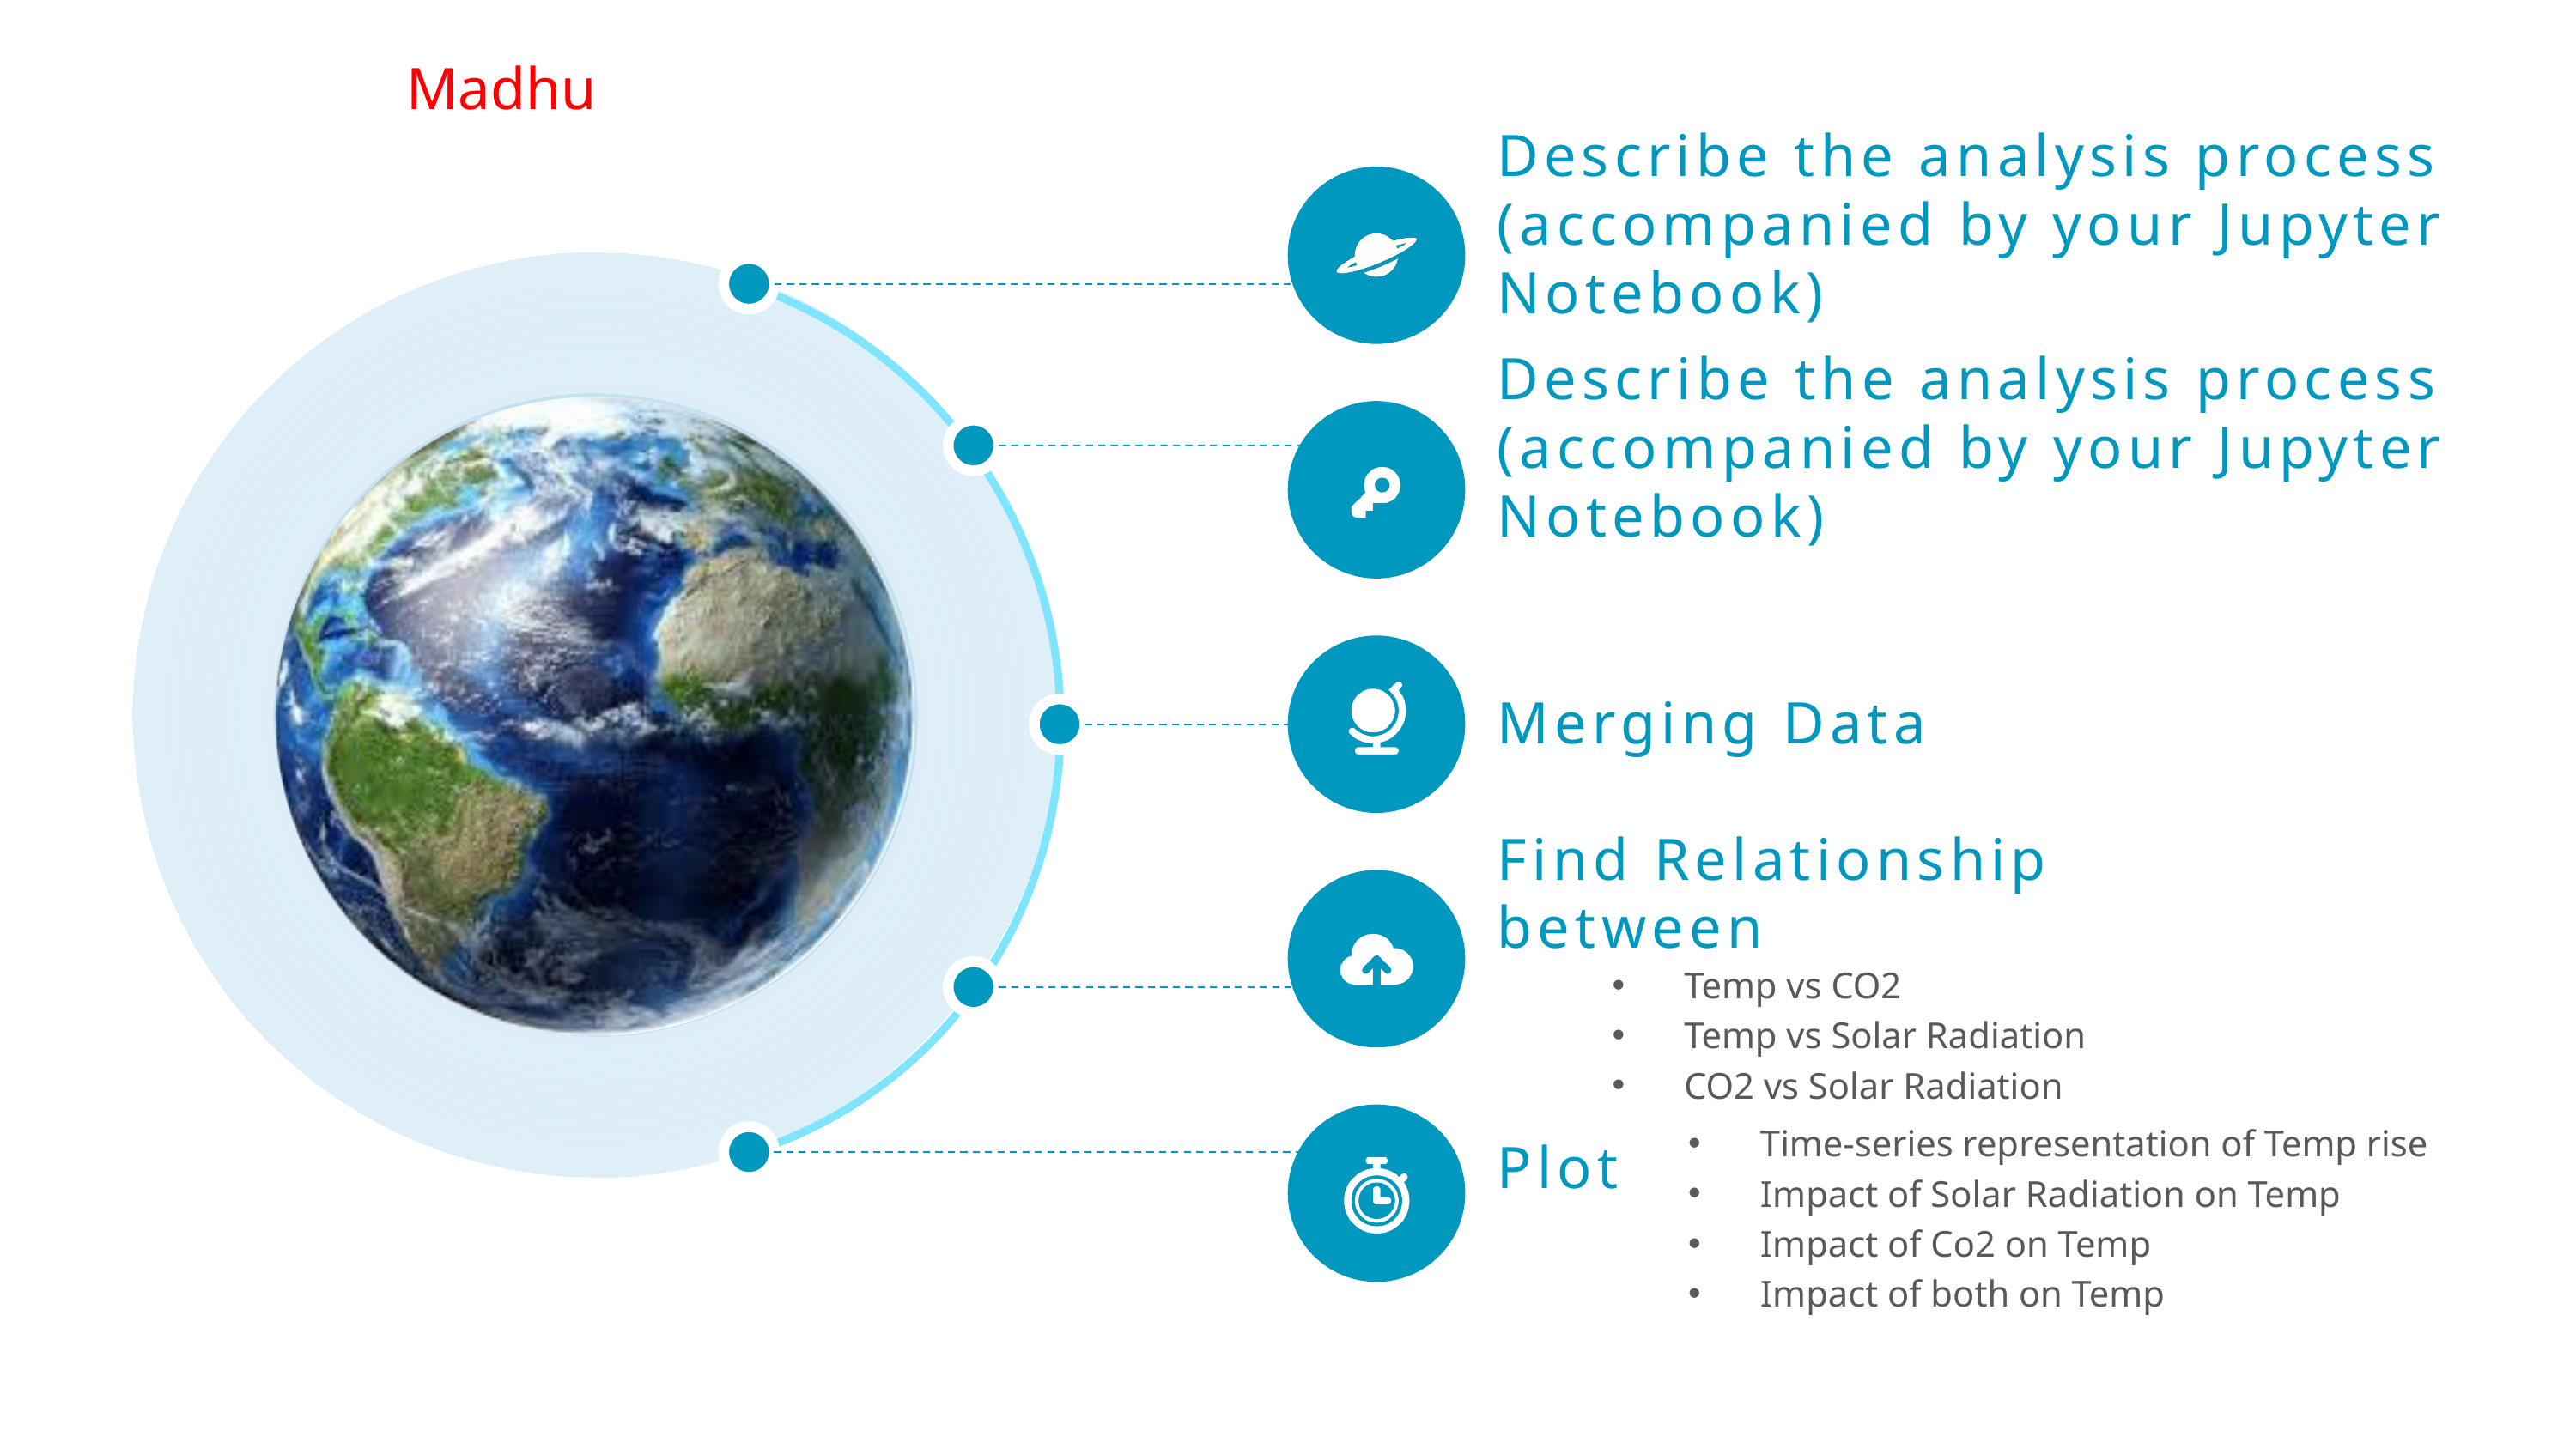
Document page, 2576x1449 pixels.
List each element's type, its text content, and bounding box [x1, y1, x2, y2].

picture [275, 397, 915, 1037]
list Merging Data [1484, 618, 2347, 761]
text_box Madhu [393, 45, 641, 128]
list Find Relationship between [1484, 855, 2347, 956]
picture [1337, 233, 1416, 273]
picture [1350, 682, 1406, 754]
list Describe the analysis process (accompanied by your Jupyter Notebook) [1484, 384, 2474, 555]
list Time-series representation of Temp rise Impact of Solar Radiation on Temp Impact of Co2 on Temp Impact of both on Temp [1560, 1114, 2549, 1197]
list Describe the analysis process (accompanied by your Jupyter Notebook) [1484, 211, 2473, 331]
picture [1345, 1157, 1409, 1233]
picture [1352, 468, 1400, 518]
list Temp vs CO2 Temp vs Solar Radiation CO2 vs Solar Radiation [1484, 956, 2474, 1040]
list Plot [1484, 1086, 2347, 1207]
picture [1352, 689, 1394, 732]
picture [1340, 934, 1413, 985]
picture [1366, 260, 1397, 276]
